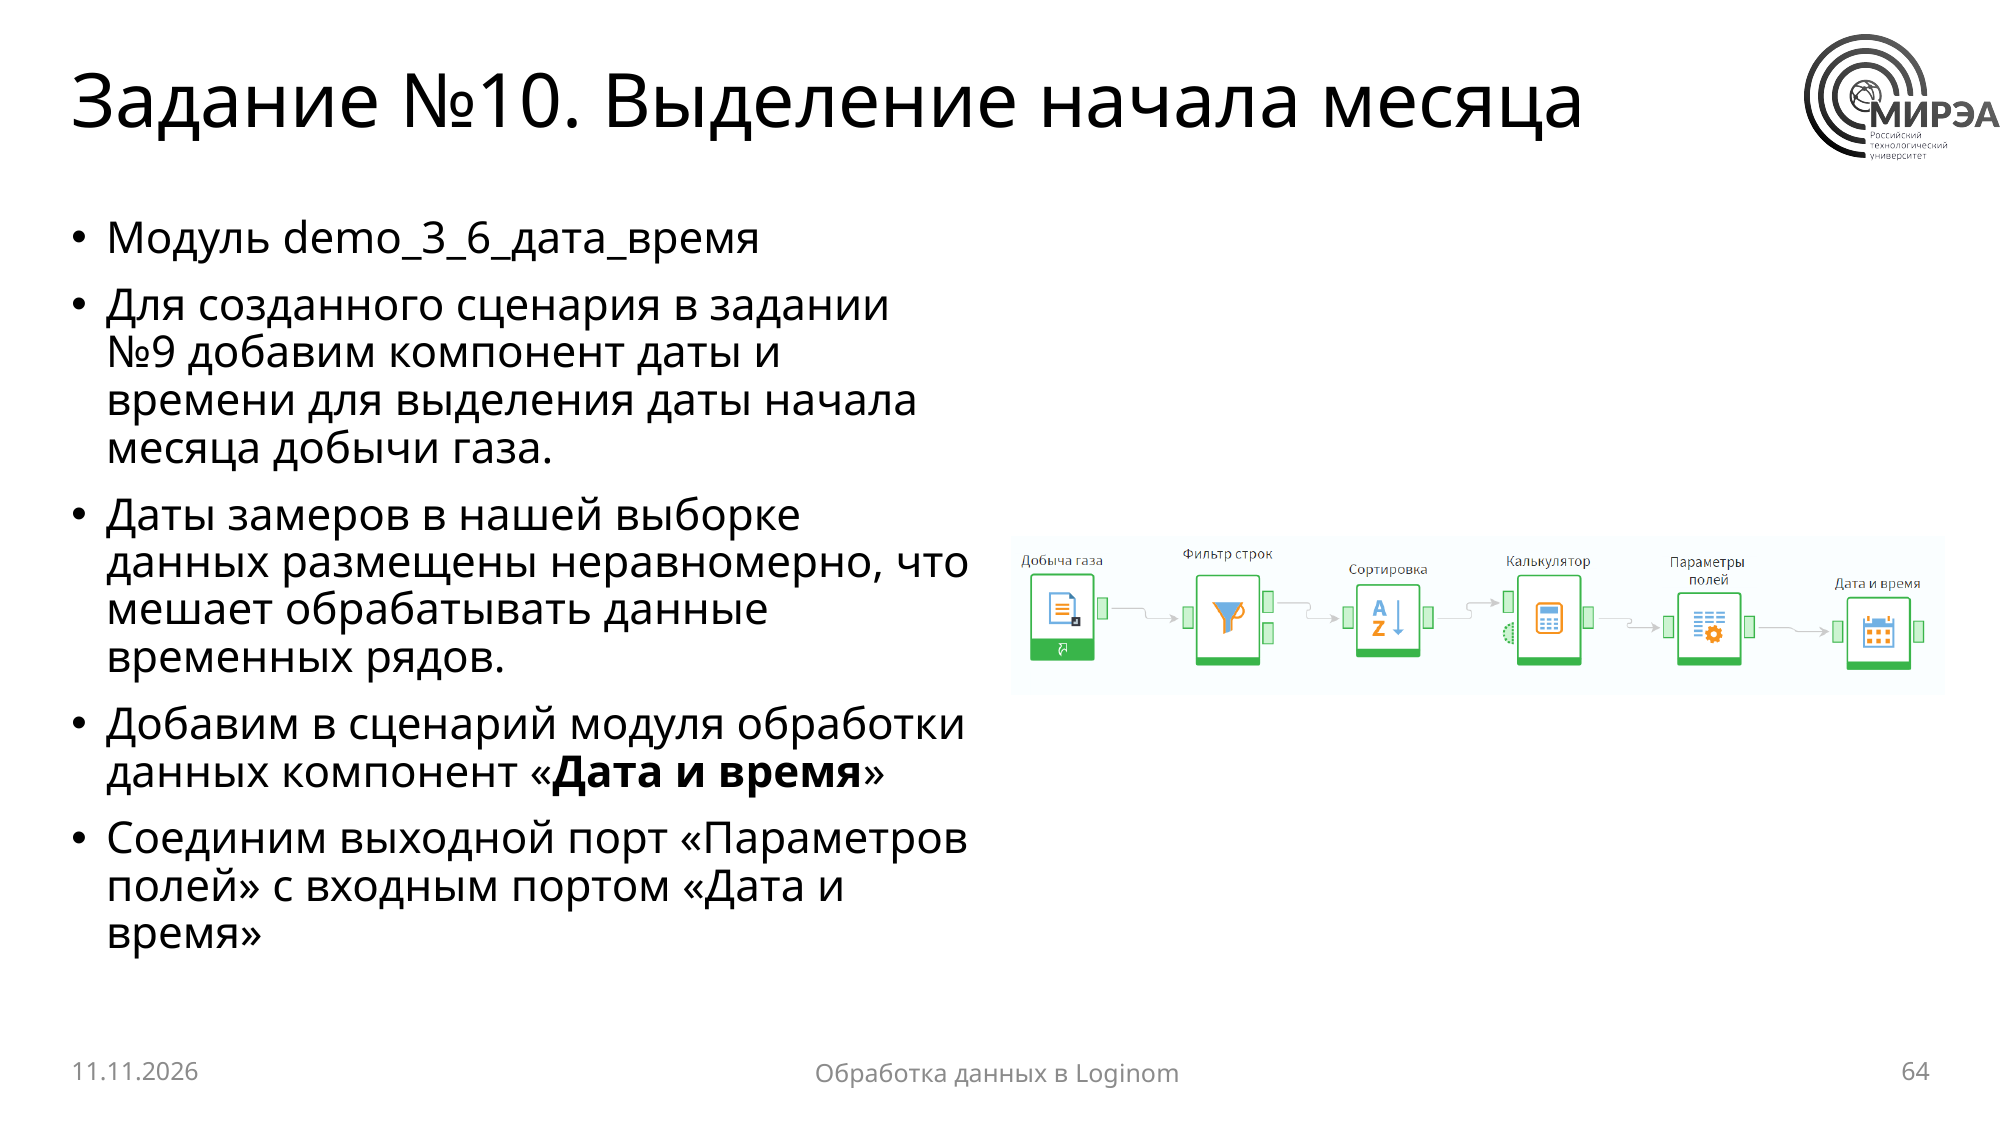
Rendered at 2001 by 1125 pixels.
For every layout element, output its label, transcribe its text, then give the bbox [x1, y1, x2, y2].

title Задание №10. Выделение начала месяца [56, 22, 1792, 185]
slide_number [56, 1042, 507, 1103]
footer Обработка данных в Loginom [572, 1042, 1423, 1103]
picture [1804, 34, 2000, 161]
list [1011, 536, 1945, 695]
list Модуль demo_3_6_дата_время Для созданного сценария в задании №9 добавим компонент даты и времени для выделения даты начала месяца добычи газа. Даты замеров в нашей выборке данных размещены неравномерно, что мешает обрабатывать данные временных рядов. Добавим в сценарий модуля обработки данных компонент «Дата и время» Соединим выходной порт «Параметров полей» с входным портом «Дата и время» [56, 208, 989, 1023]
slide_number 64 [1494, 1042, 1945, 1103]
